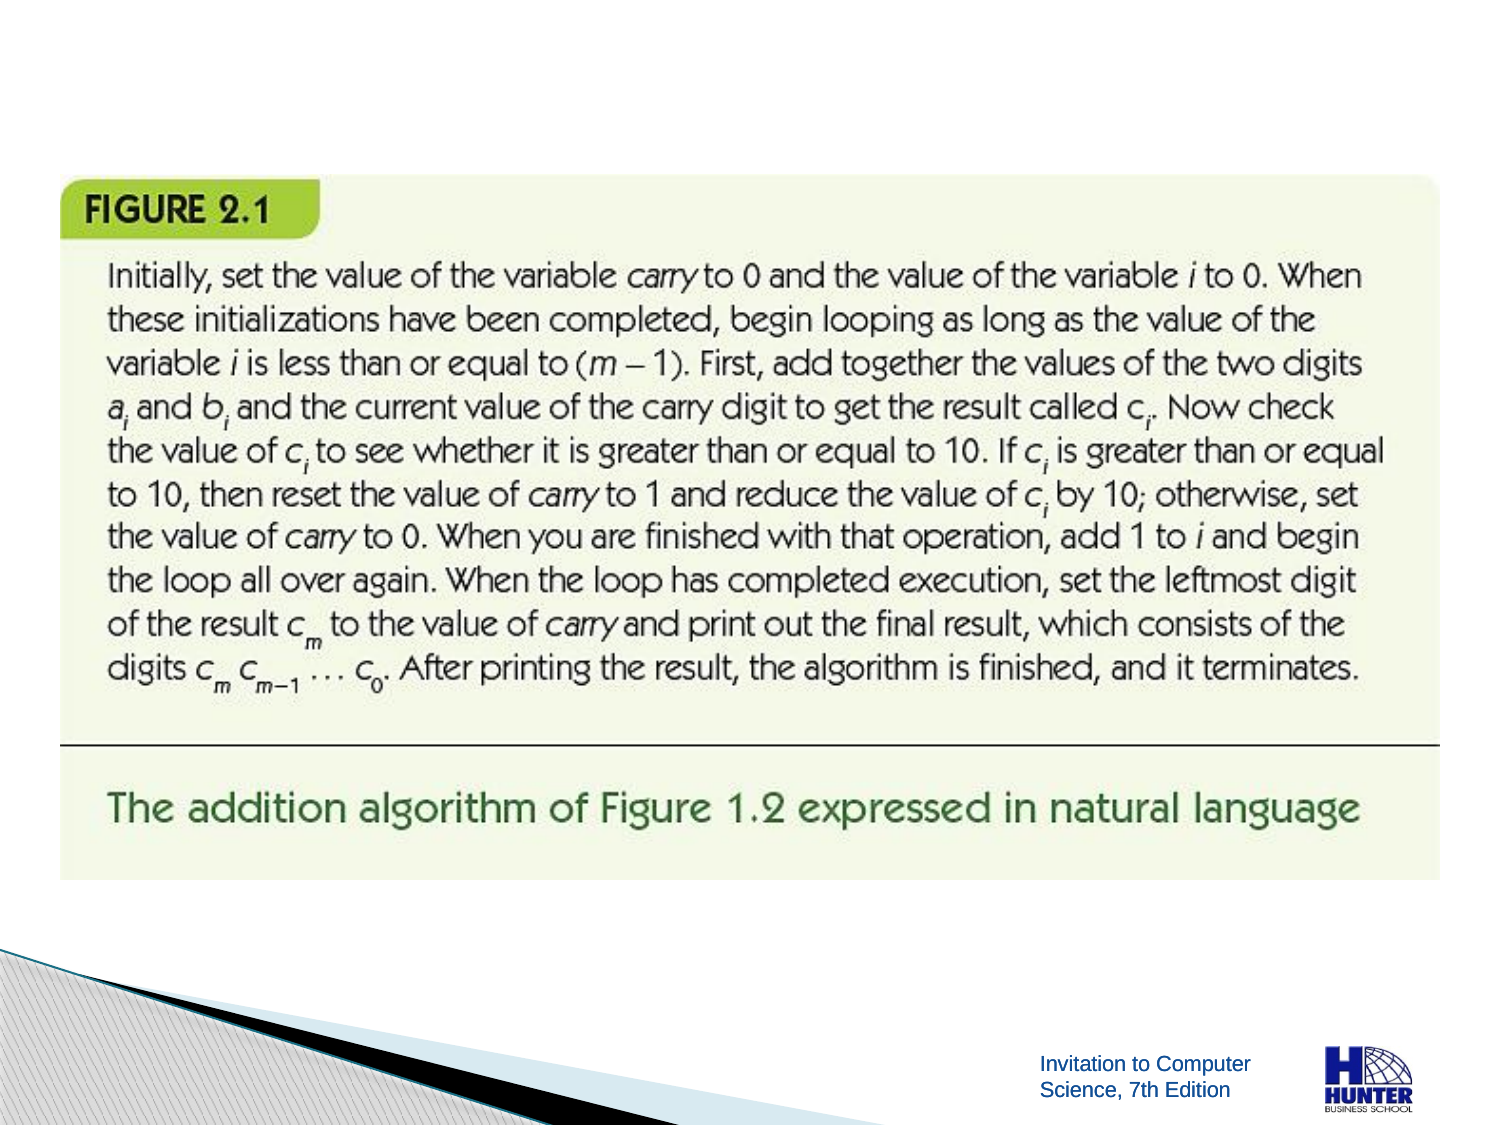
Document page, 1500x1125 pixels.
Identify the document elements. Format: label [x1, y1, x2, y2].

picture [1325, 1046, 1413, 1113]
picture [60, 174, 1440, 881]
